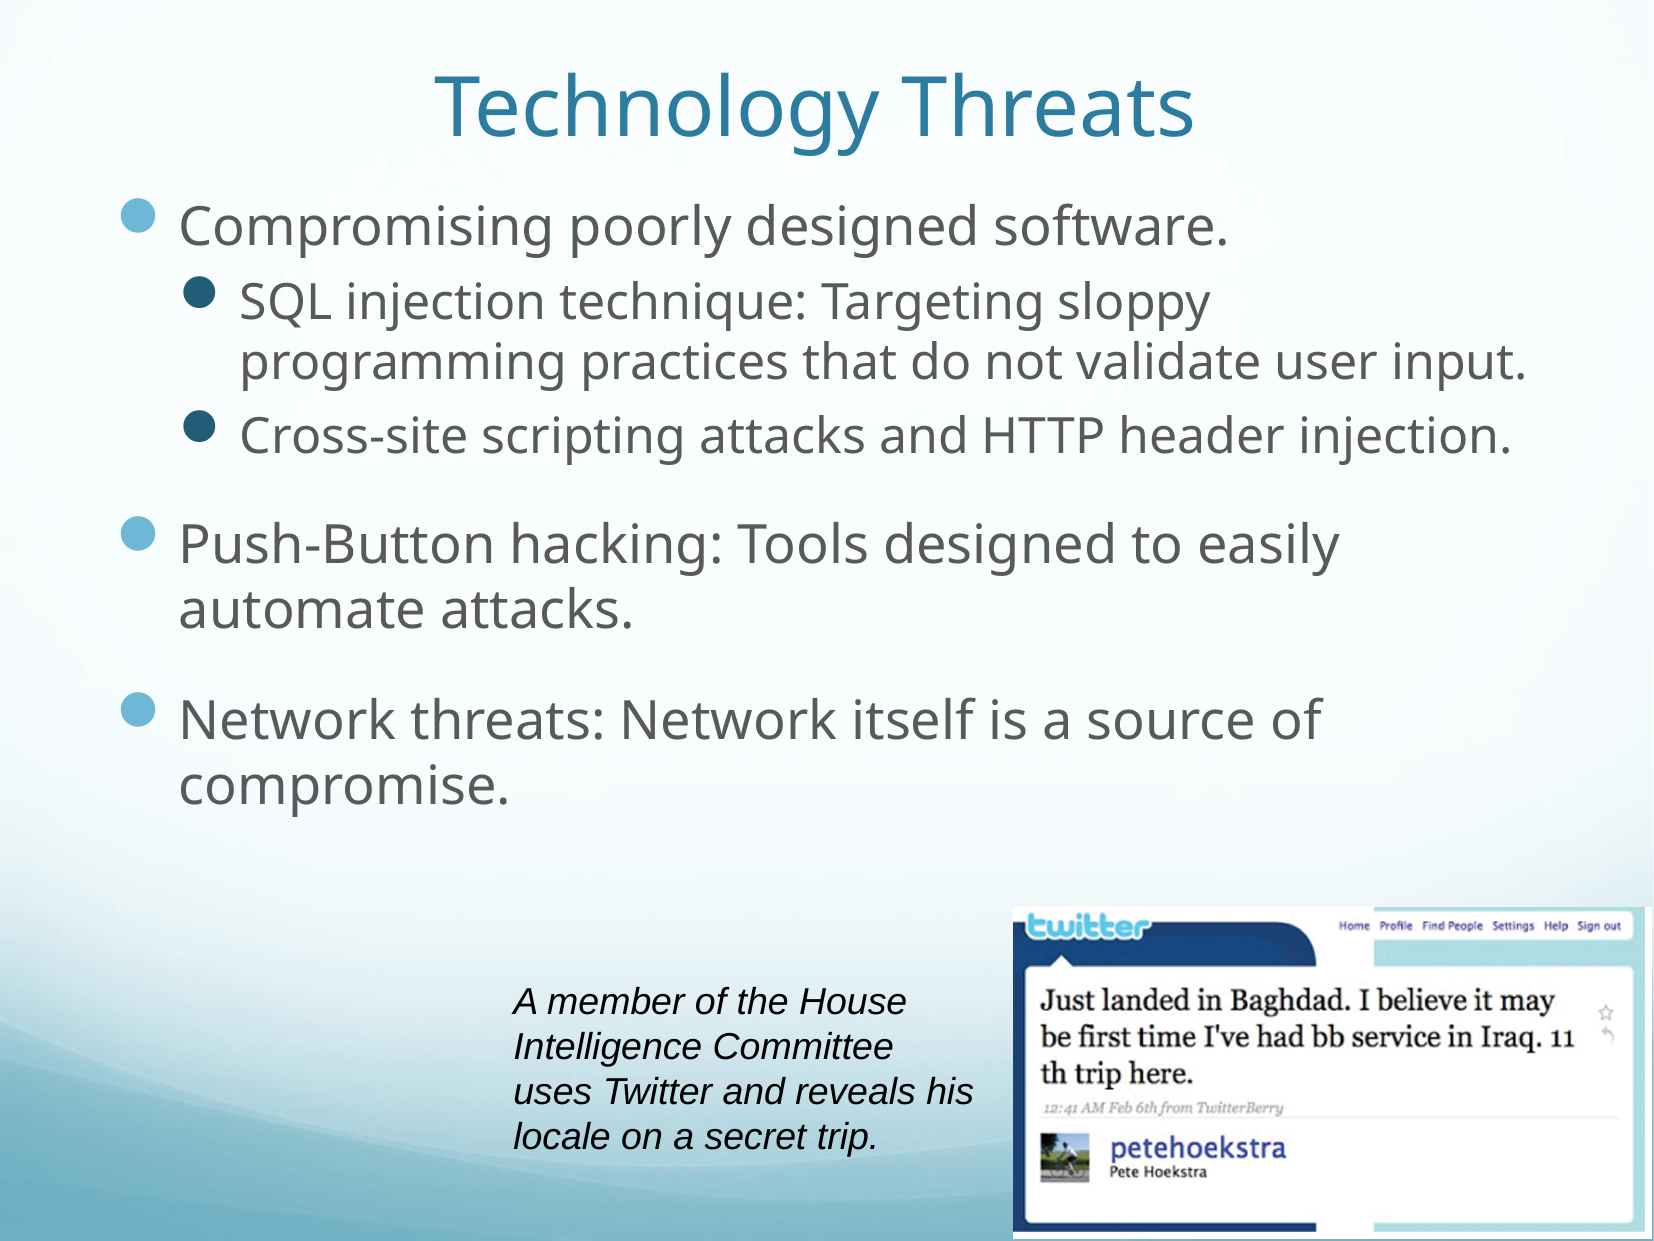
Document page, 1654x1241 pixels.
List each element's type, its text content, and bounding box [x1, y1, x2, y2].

title Technology Threats [99, 0, 1554, 162]
list Compromising poorly designed software. SQL injection technique: Targeting sloppy programming practices that do not validate user input. Cross-site scripting attacks and HTTP header injection. Push-Button hacking: Tools designed to easily automate attacks. Network threats: Network itself is a source of compromise. [99, 182, 1554, 968]
picture [0, 0, 1654, 1241]
text_box A member of the House Intelligence Committee uses Twitter and reveals his locale on a secret trip. [498, 969, 990, 1165]
